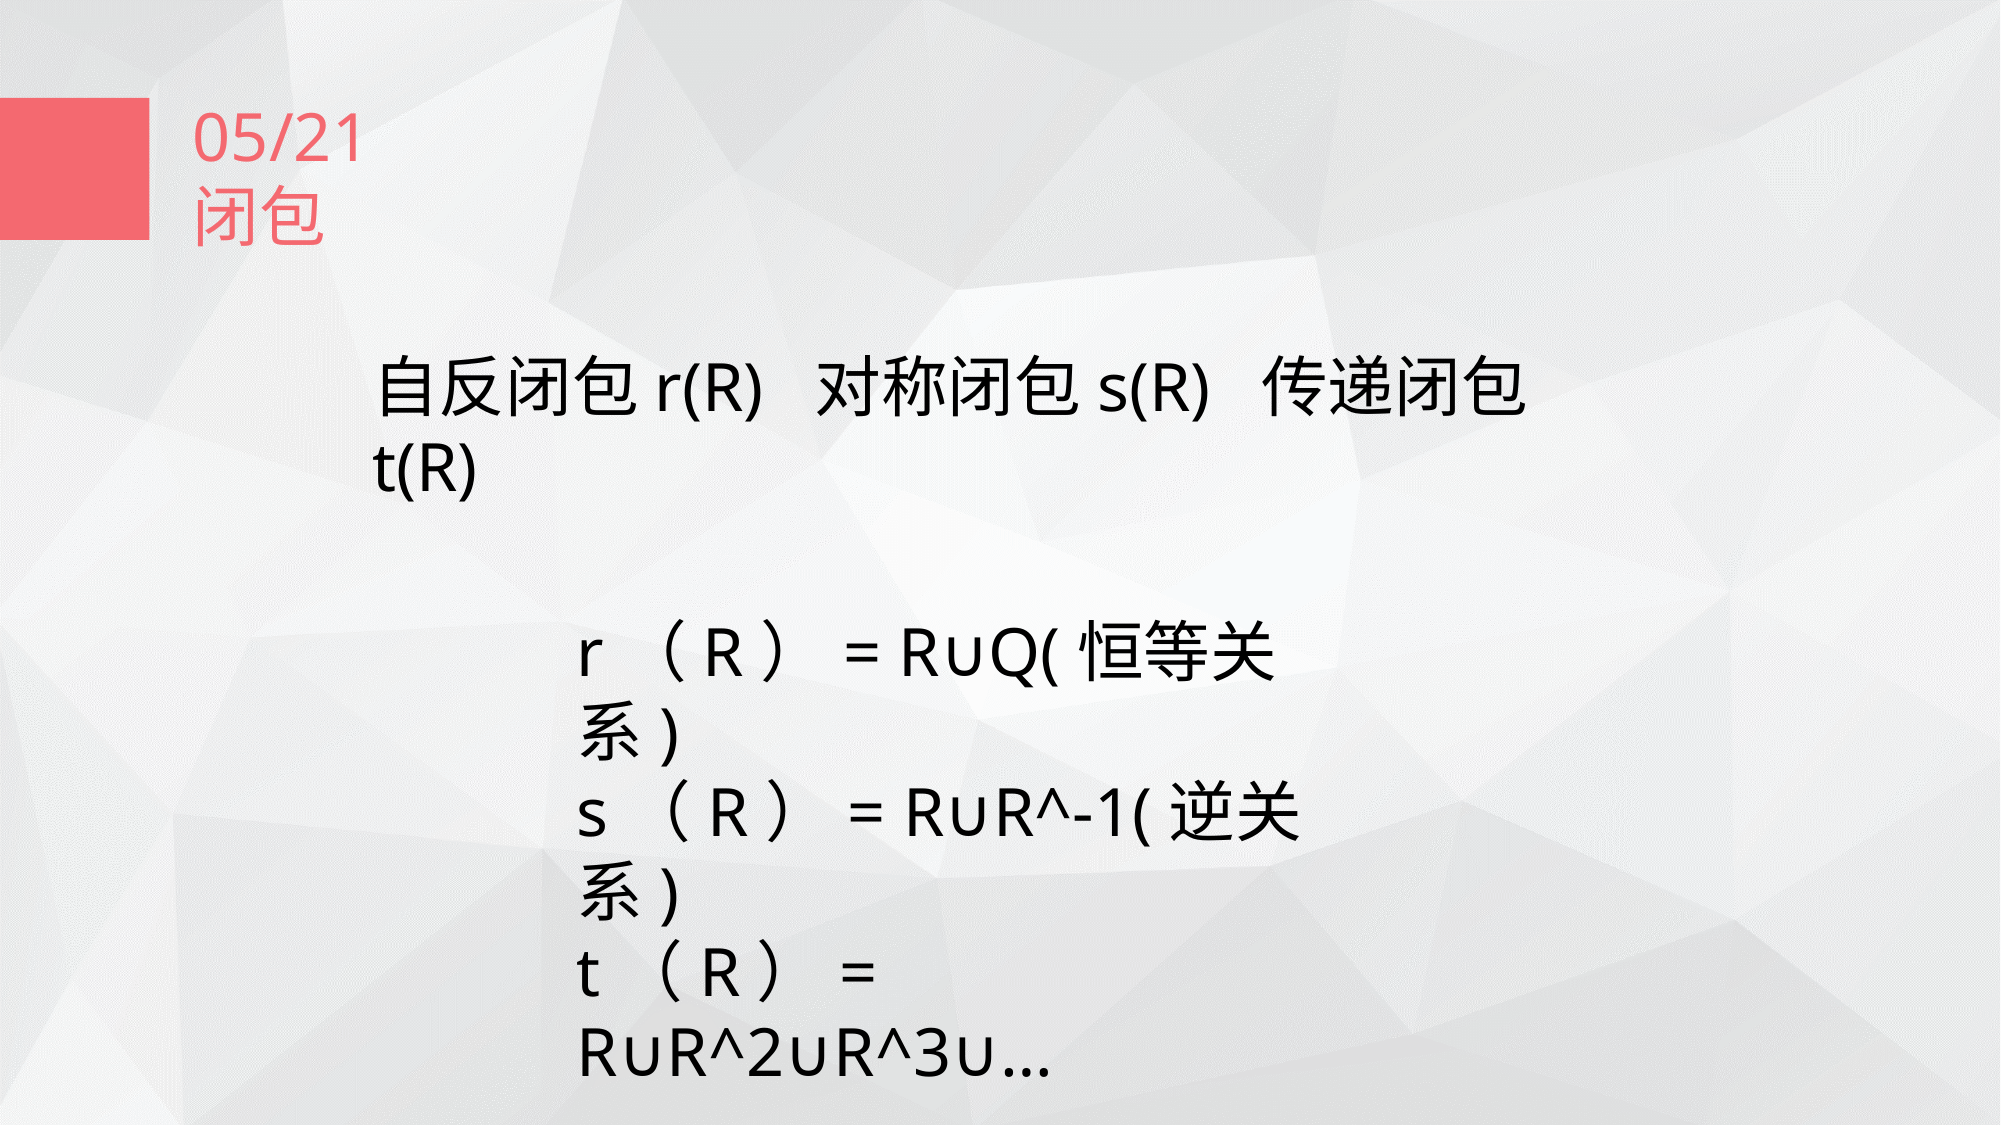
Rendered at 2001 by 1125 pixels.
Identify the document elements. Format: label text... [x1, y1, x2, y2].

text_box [0, 87, 1058, 265]
text_box 自反闭包r(R) 对称闭包s(R) 传递闭包t(R) [357, 337, 1643, 513]
text_box r（R）= R∪Q(恒等关系) s（R）= R∪R^-1(逆关系) t（R）= R∪R^2∪R^3∪… [562, 602, 1378, 1098]
picture [0, 0, 2001, 1125]
